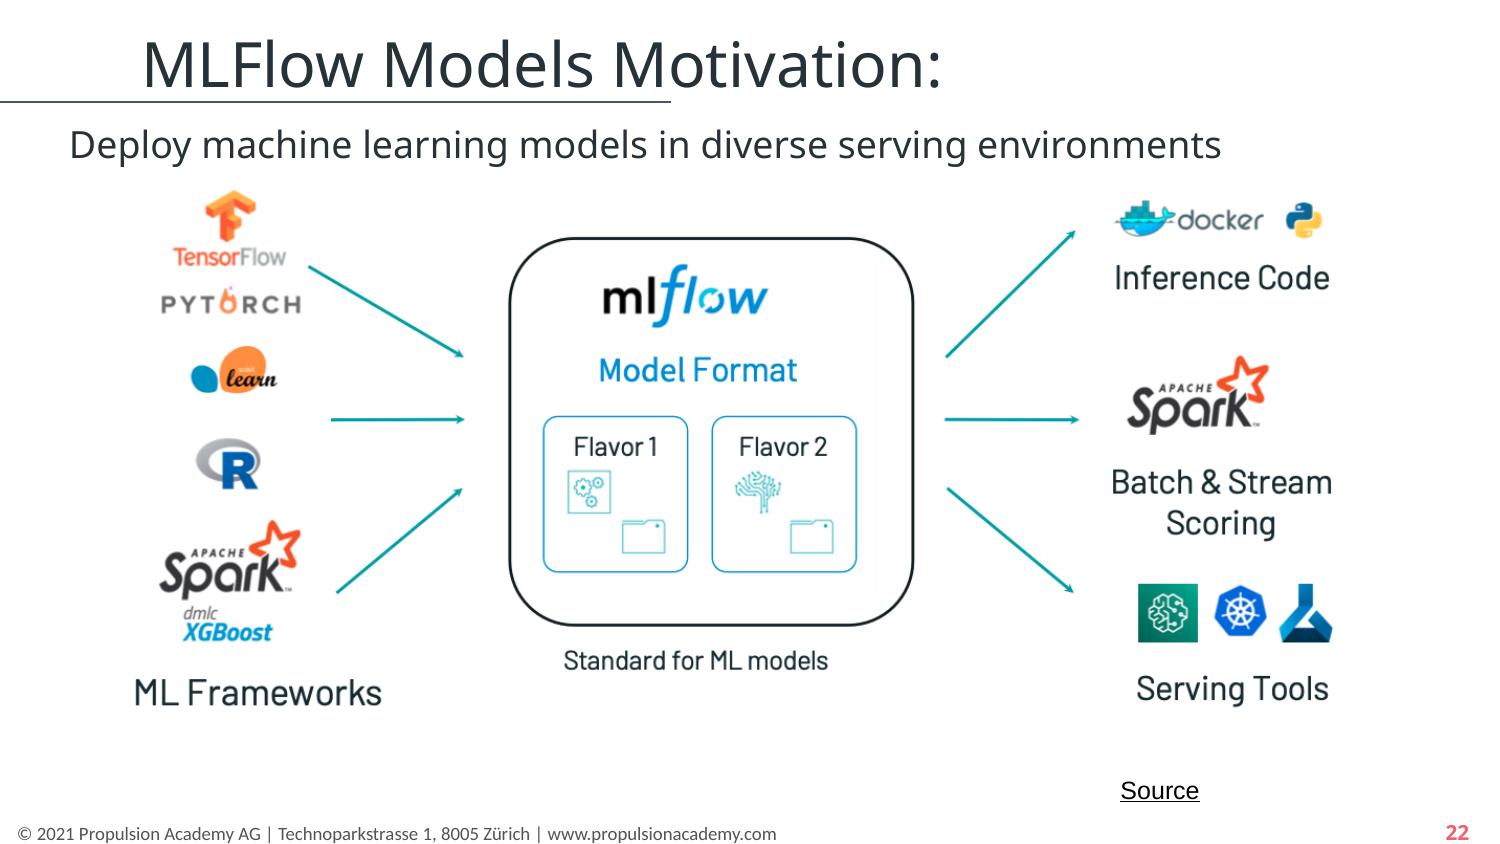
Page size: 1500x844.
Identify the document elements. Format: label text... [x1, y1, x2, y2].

picture [87, 172, 1378, 741]
text_box Source [1105, 759, 1492, 820]
title MLFlow Models Motivation: [126, 0, 1473, 116]
title Deploy machine learning models in diverse serving environments [54, 122, 1420, 182]
